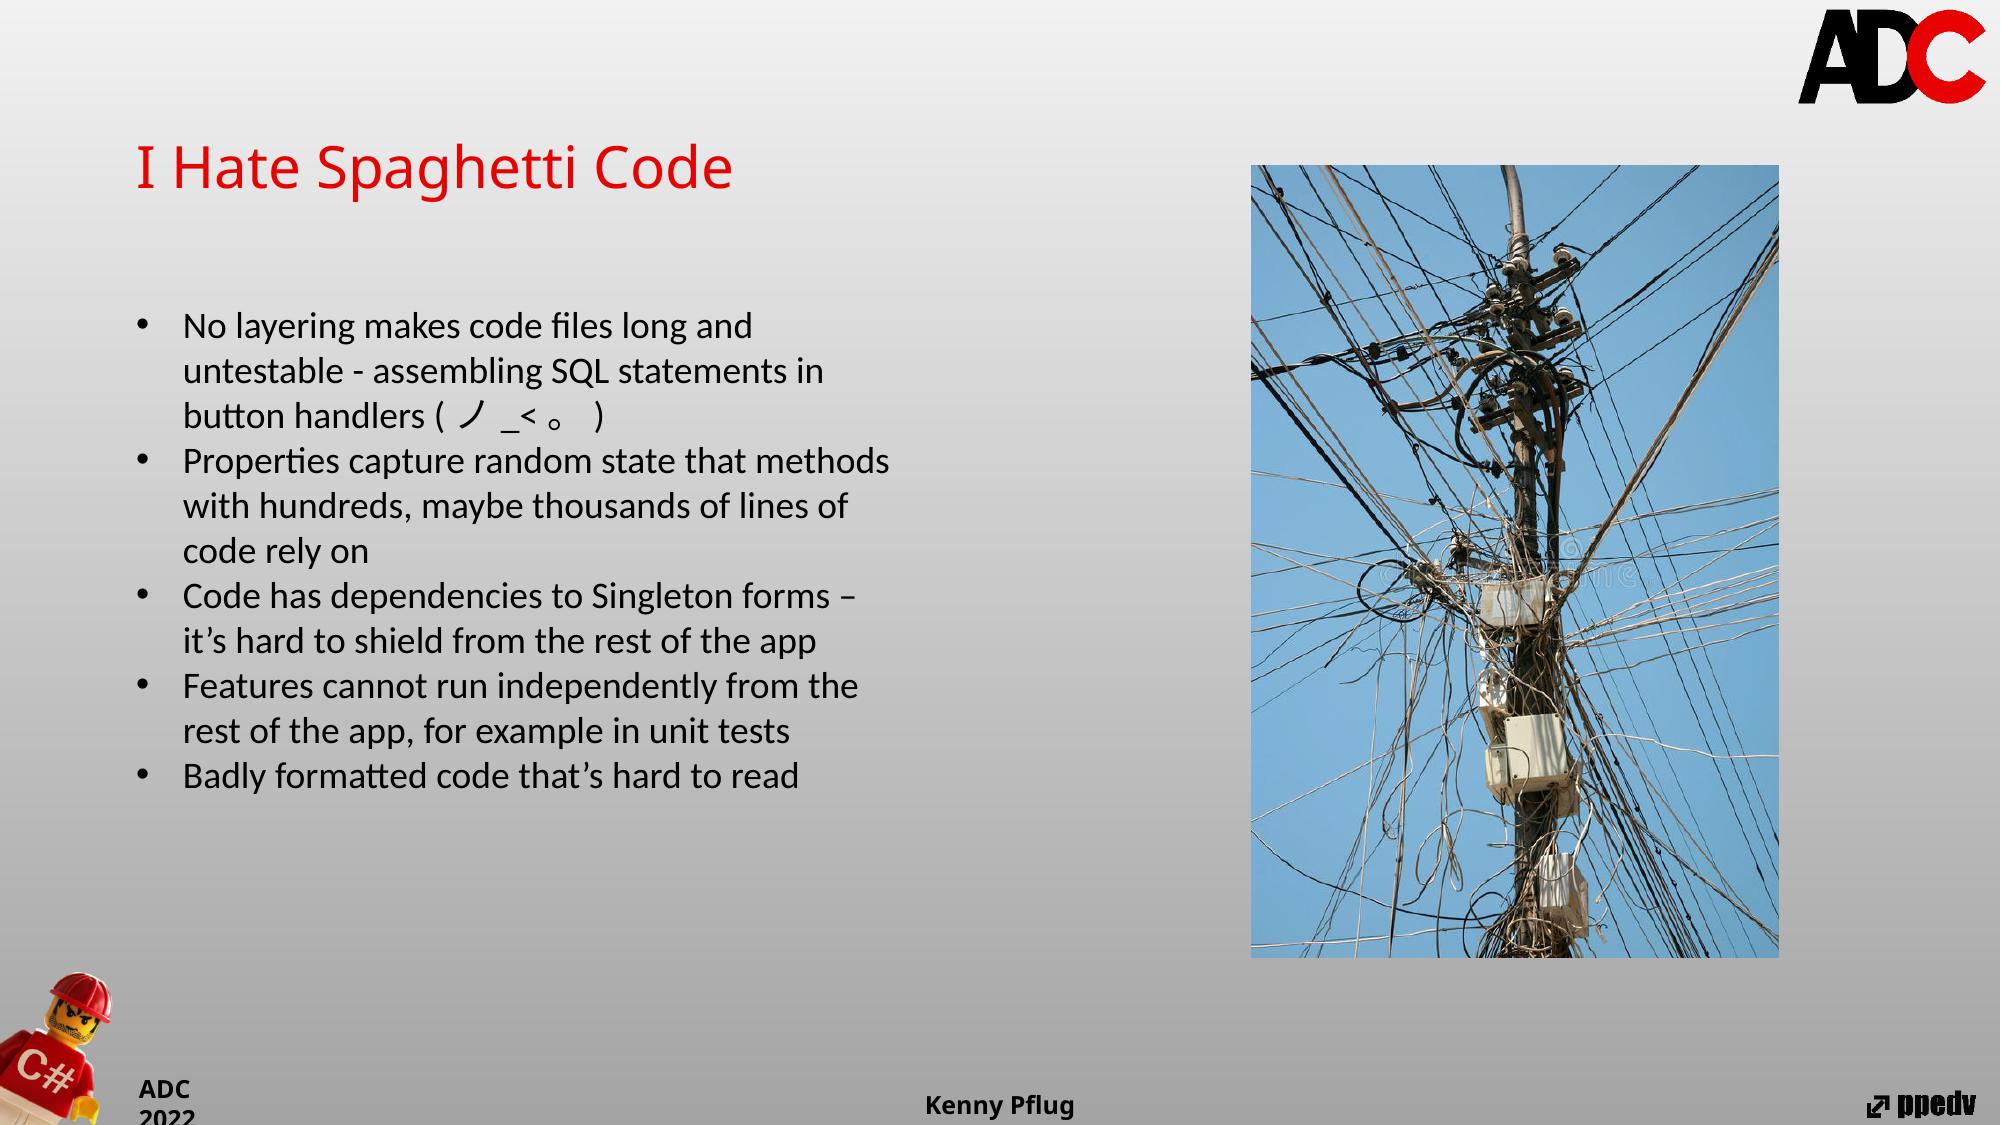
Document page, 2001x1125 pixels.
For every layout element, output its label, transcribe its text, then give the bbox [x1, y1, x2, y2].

picture [0, 968, 130, 1125]
text_box I Hate Spaghetti Code [121, 122, 1557, 208]
text_box No layering makes code files long and untestable - assembling SQL statements in button handlers (ノ_<。) Properties capture random state that methods with hundreds, maybe thousands of lines of code rely on Code has dependencies to Singleton forms – it’s hard to shield from the rest of the app Features cannot run independently from the rest of the app, for example in unit tests Badly formatted code that’s hard to read [121, 293, 907, 849]
picture [1250, 165, 1779, 958]
picture [1796, 5, 1988, 108]
